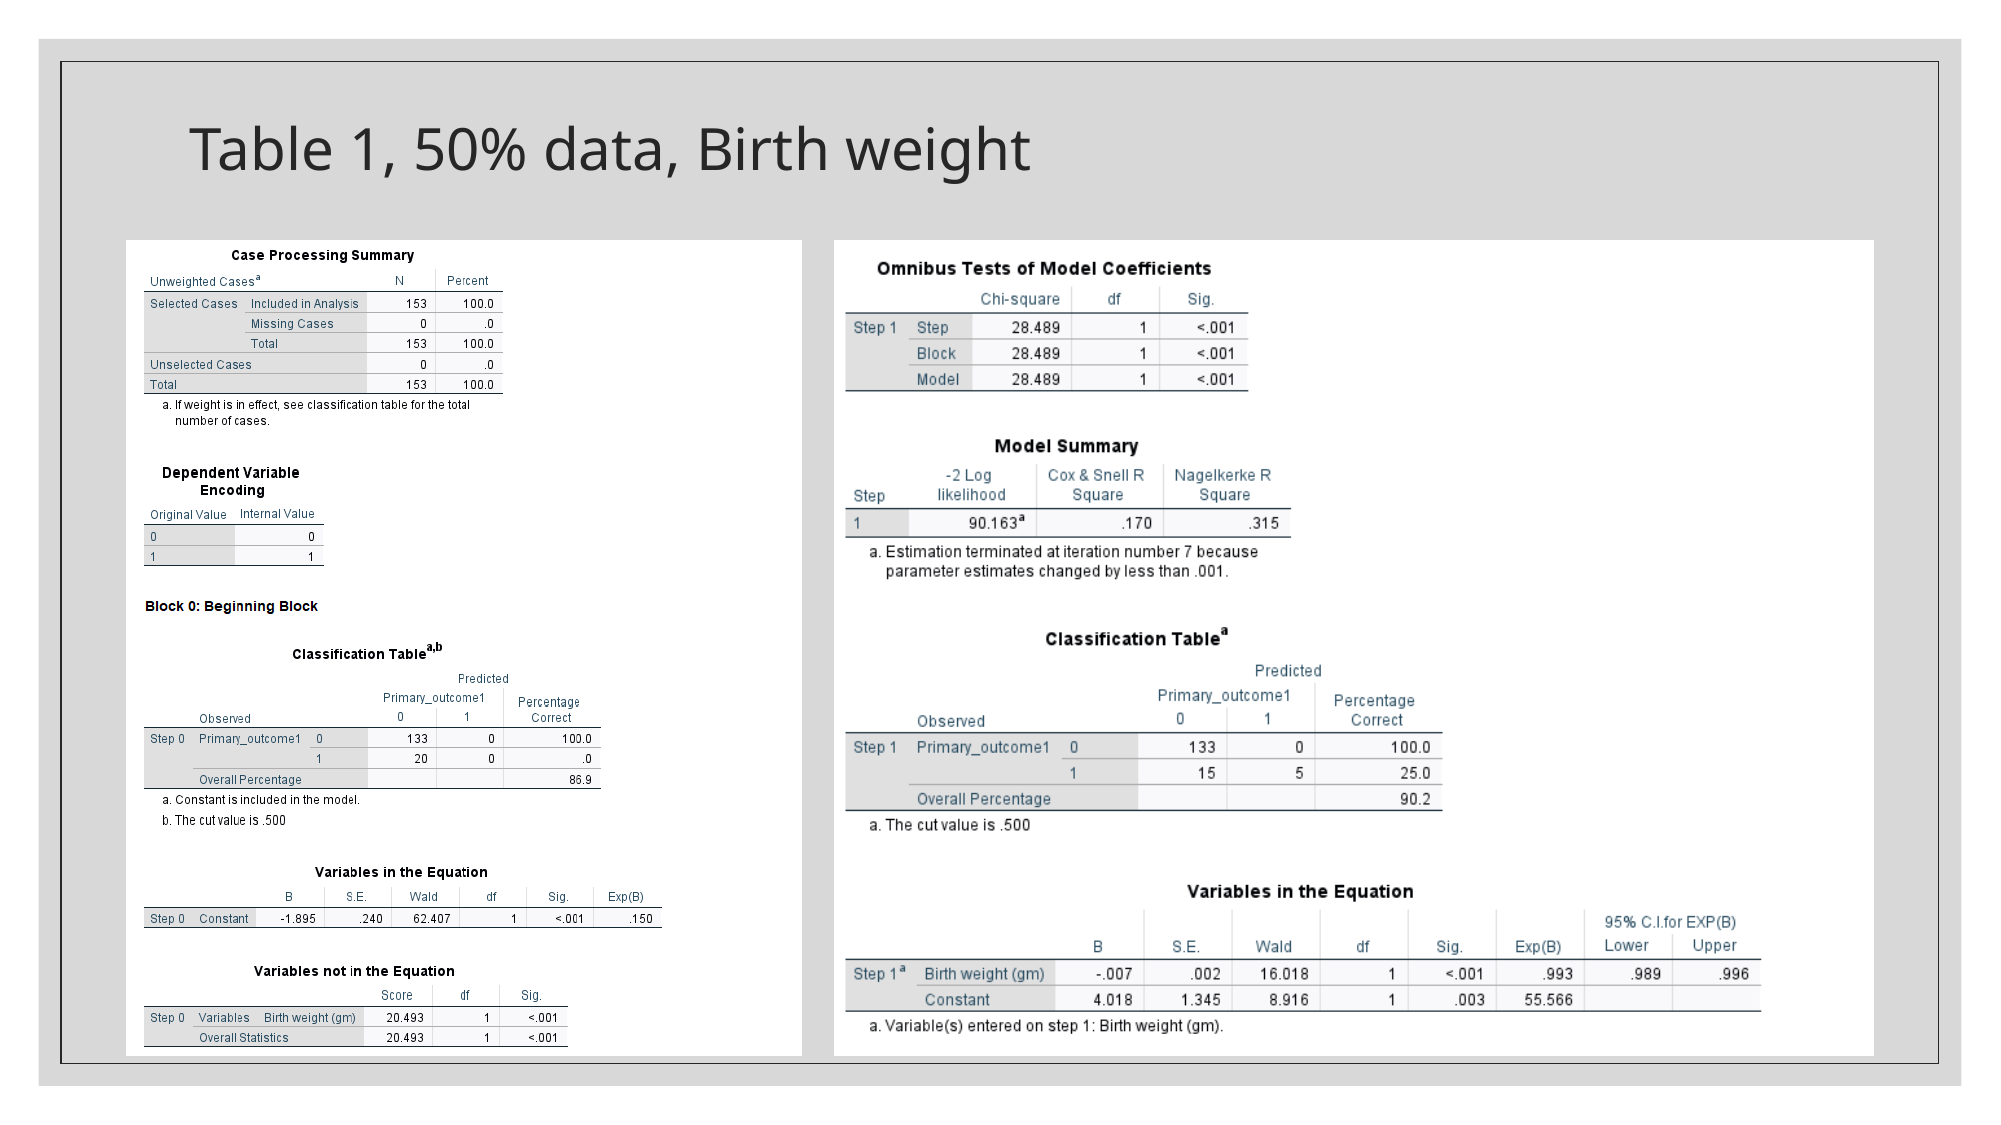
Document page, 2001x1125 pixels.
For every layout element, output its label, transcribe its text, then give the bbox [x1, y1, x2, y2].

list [126, 240, 802, 1056]
title Table 1, 50% data, Birth weight [174, 105, 1825, 198]
picture [834, 240, 1874, 1056]
